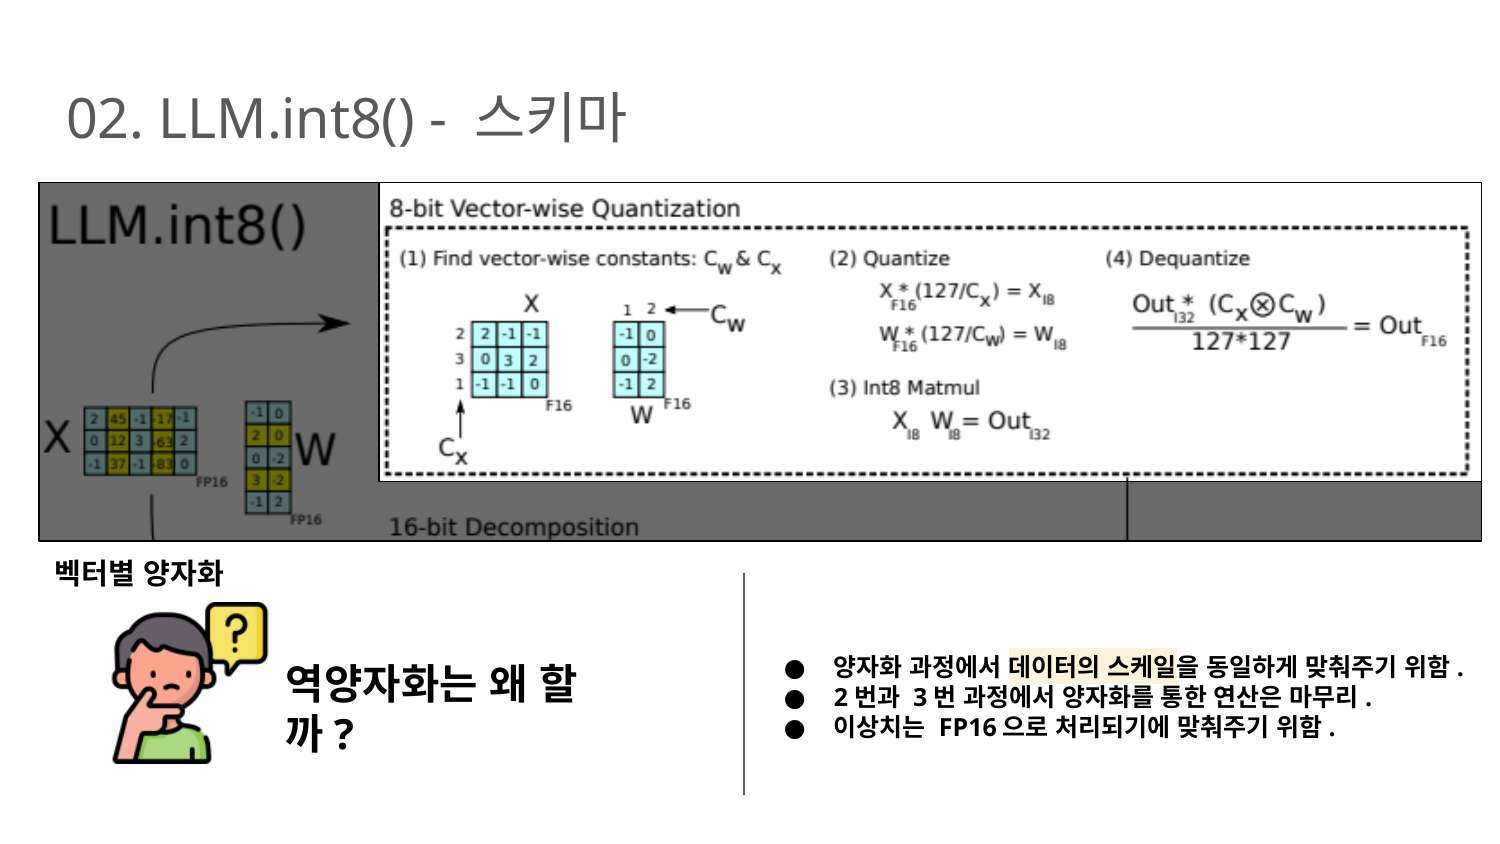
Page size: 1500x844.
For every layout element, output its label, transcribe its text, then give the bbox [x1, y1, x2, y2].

text_box 역양자화는 왜 할까? [270, 642, 661, 773]
title 02. LLM.int8() - 스키마 [51, 72, 1449, 167]
picture [109, 602, 271, 764]
picture [39, 182, 1482, 541]
text_box 벡터별 양자화 [39, 548, 430, 605]
text_box 양자화 과정에서 데이터의 스케일을 동일하게 맞춰주기 위함. 2번과 3번 과정에서 양자화를 통한 연산은 마무리. 이상치는 FP16으로 처리되기에 맞춰주기 위함. [748, 636, 1495, 757]
